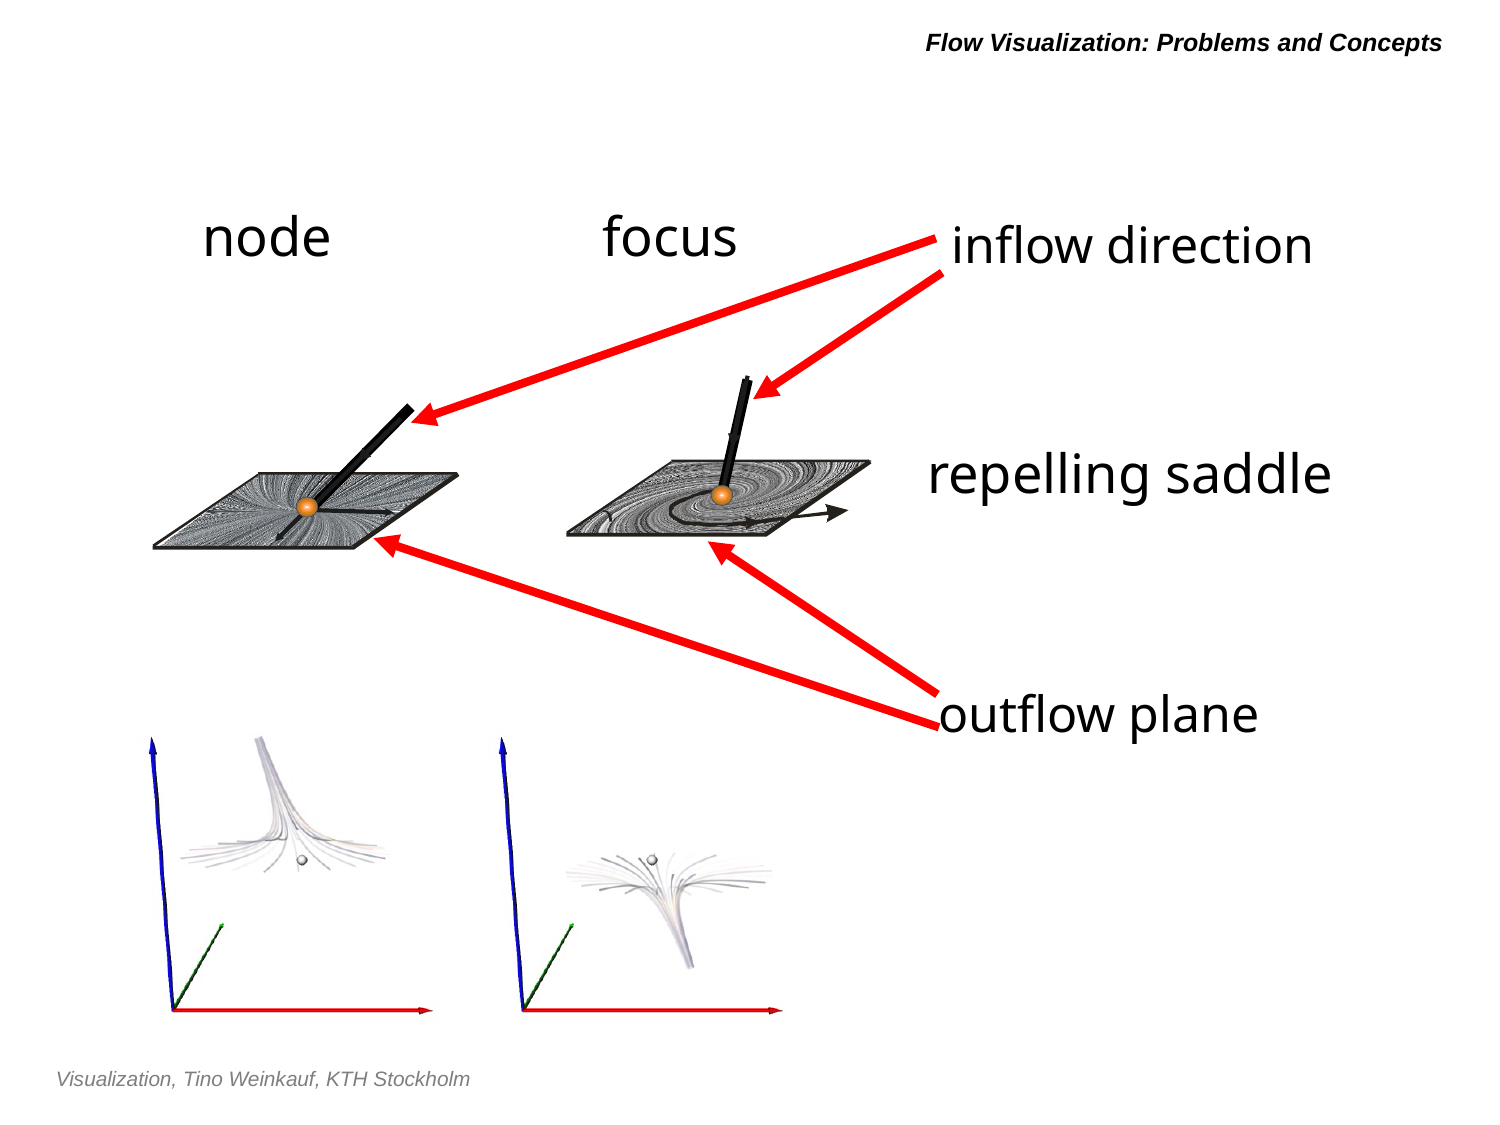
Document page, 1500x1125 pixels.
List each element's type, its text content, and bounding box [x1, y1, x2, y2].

text_box inflow direction [936, 205, 1330, 281]
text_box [149, 469, 463, 553]
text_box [707, 481, 737, 510]
text_box [728, 383, 745, 447]
text_box [357, 418, 401, 461]
text_box repelling saddle [912, 431, 1425, 512]
text_box node [187, 194, 425, 275]
text_box [753, 272, 943, 400]
text_box focus [587, 194, 825, 275]
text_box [292, 493, 322, 522]
text_box outflow plane [923, 674, 1275, 750]
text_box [562, 456, 876, 540]
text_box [487, 712, 813, 1038]
text_box [410, 238, 936, 425]
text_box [137, 712, 463, 1038]
text_box [711, 548, 938, 695]
title Flow Visualization: Problems and Concepts [237, 18, 1460, 67]
